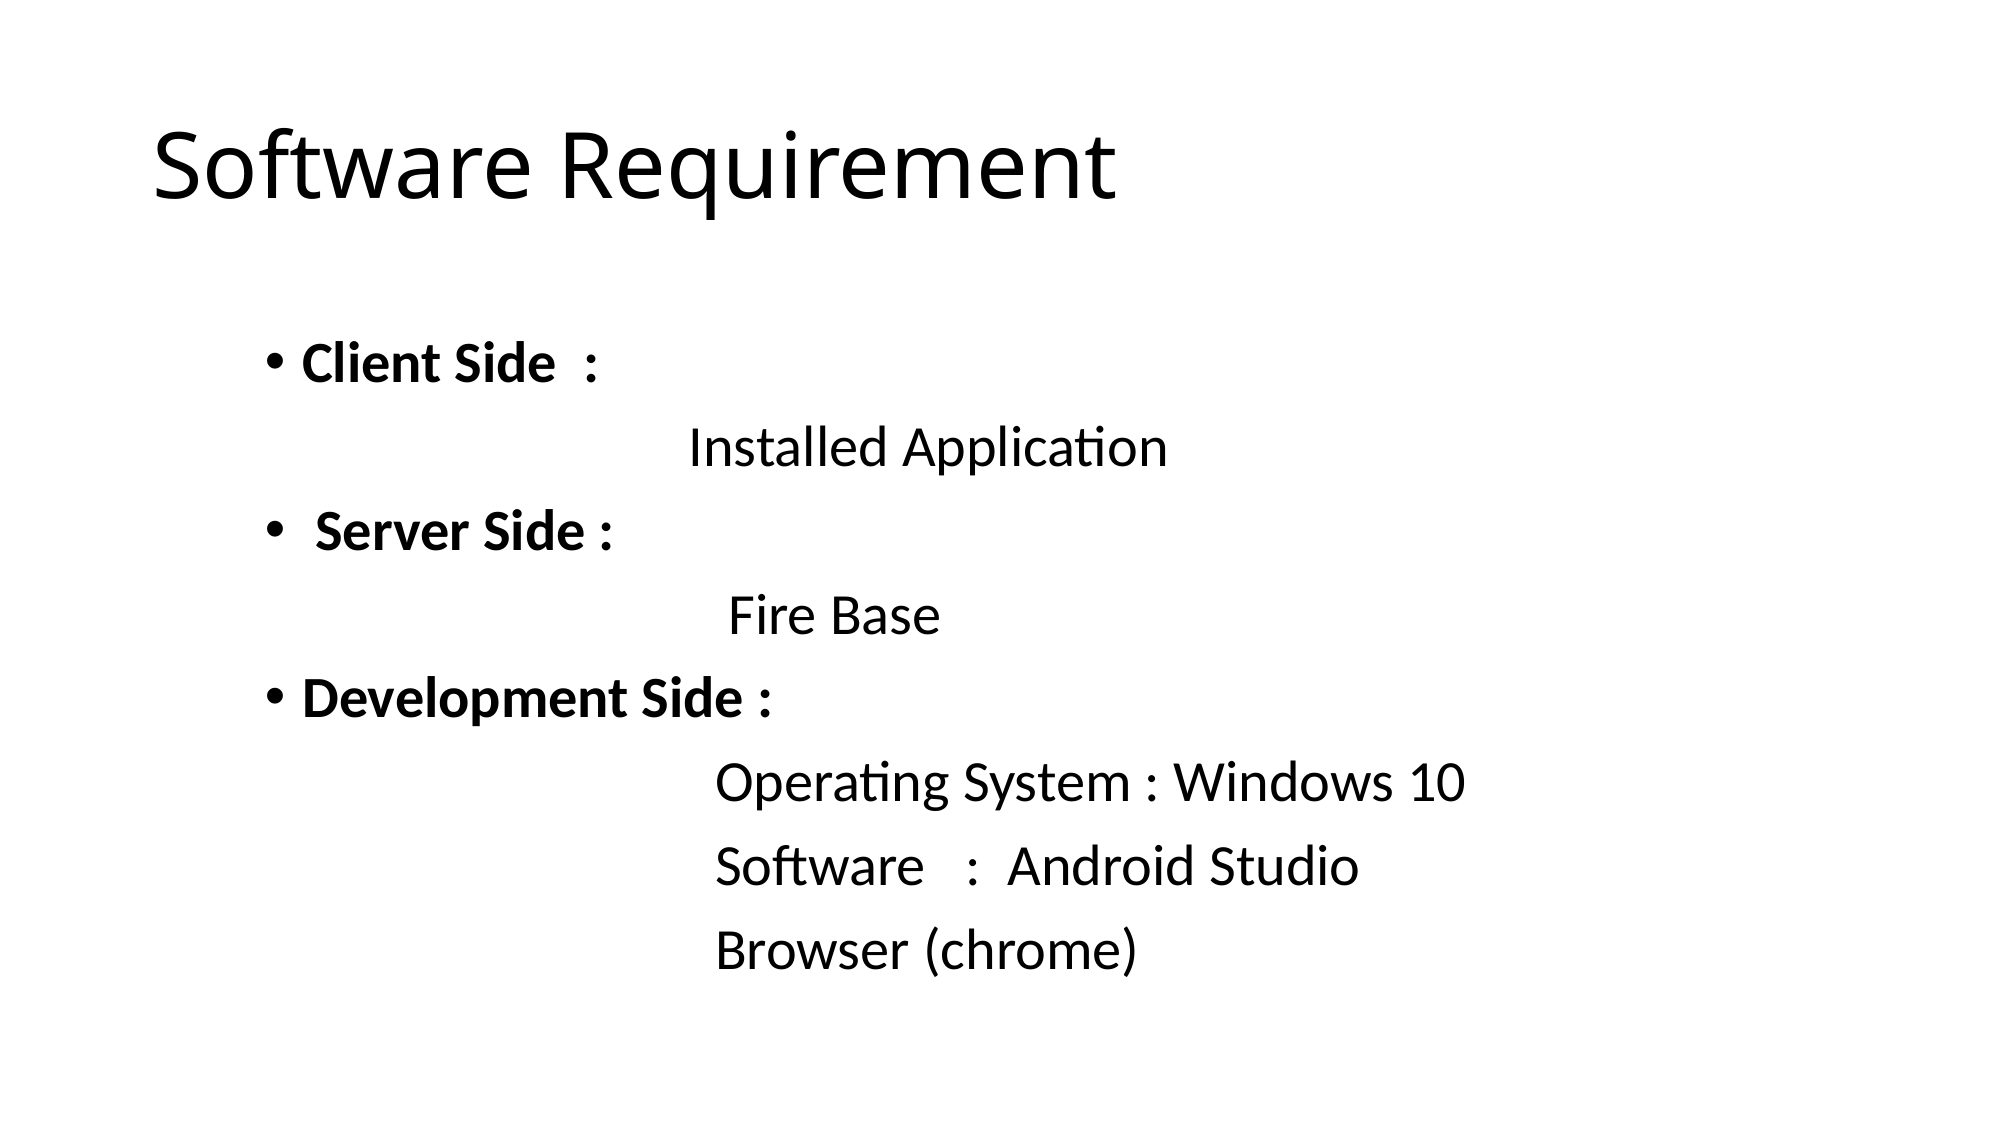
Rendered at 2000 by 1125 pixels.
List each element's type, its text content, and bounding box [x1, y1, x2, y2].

list Client Side : Installed Application Server Side : Fire Base Development Side : Operating System : Windows 10 Software : Android Studio Browser (chrome) [249, 324, 1750, 1025]
title Software Requirement [137, 59, 1862, 278]
